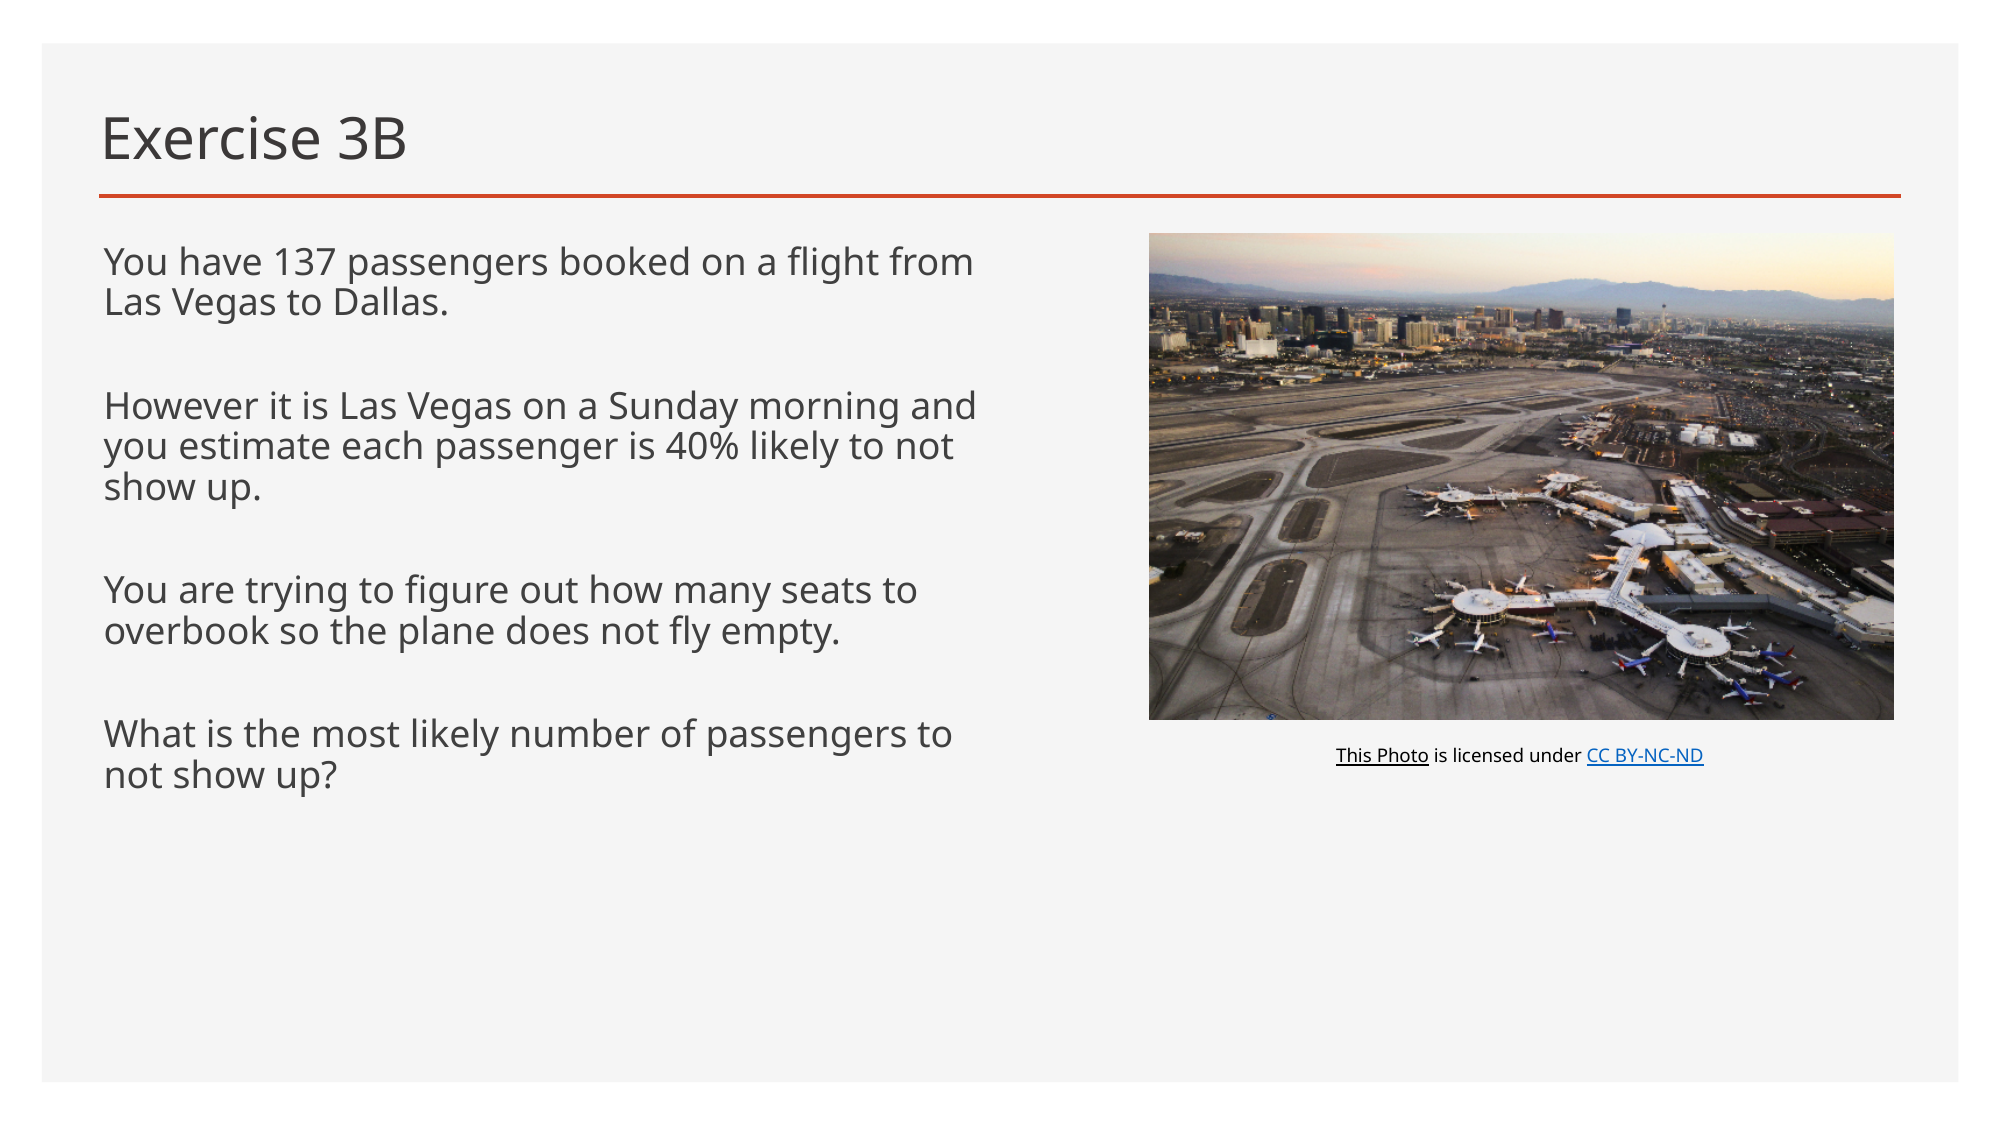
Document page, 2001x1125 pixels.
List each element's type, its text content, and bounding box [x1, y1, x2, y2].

picture [1149, 233, 1894, 720]
text_box This Photo is licensed under CC BY-NC-ND [1321, 736, 1722, 777]
title Exercise 3B [85, 73, 1214, 179]
list You have 137 passengers booked on a flight from Las Vegas to Dallas. However it is Las Vegas on a Sunday morning and you estimate each passenger is 40% likely to not show up. You are trying to figure out how many seats to overbook so the plane does not fly empty. What is the most likely number of passengers to not show up? [88, 235, 1031, 888]
